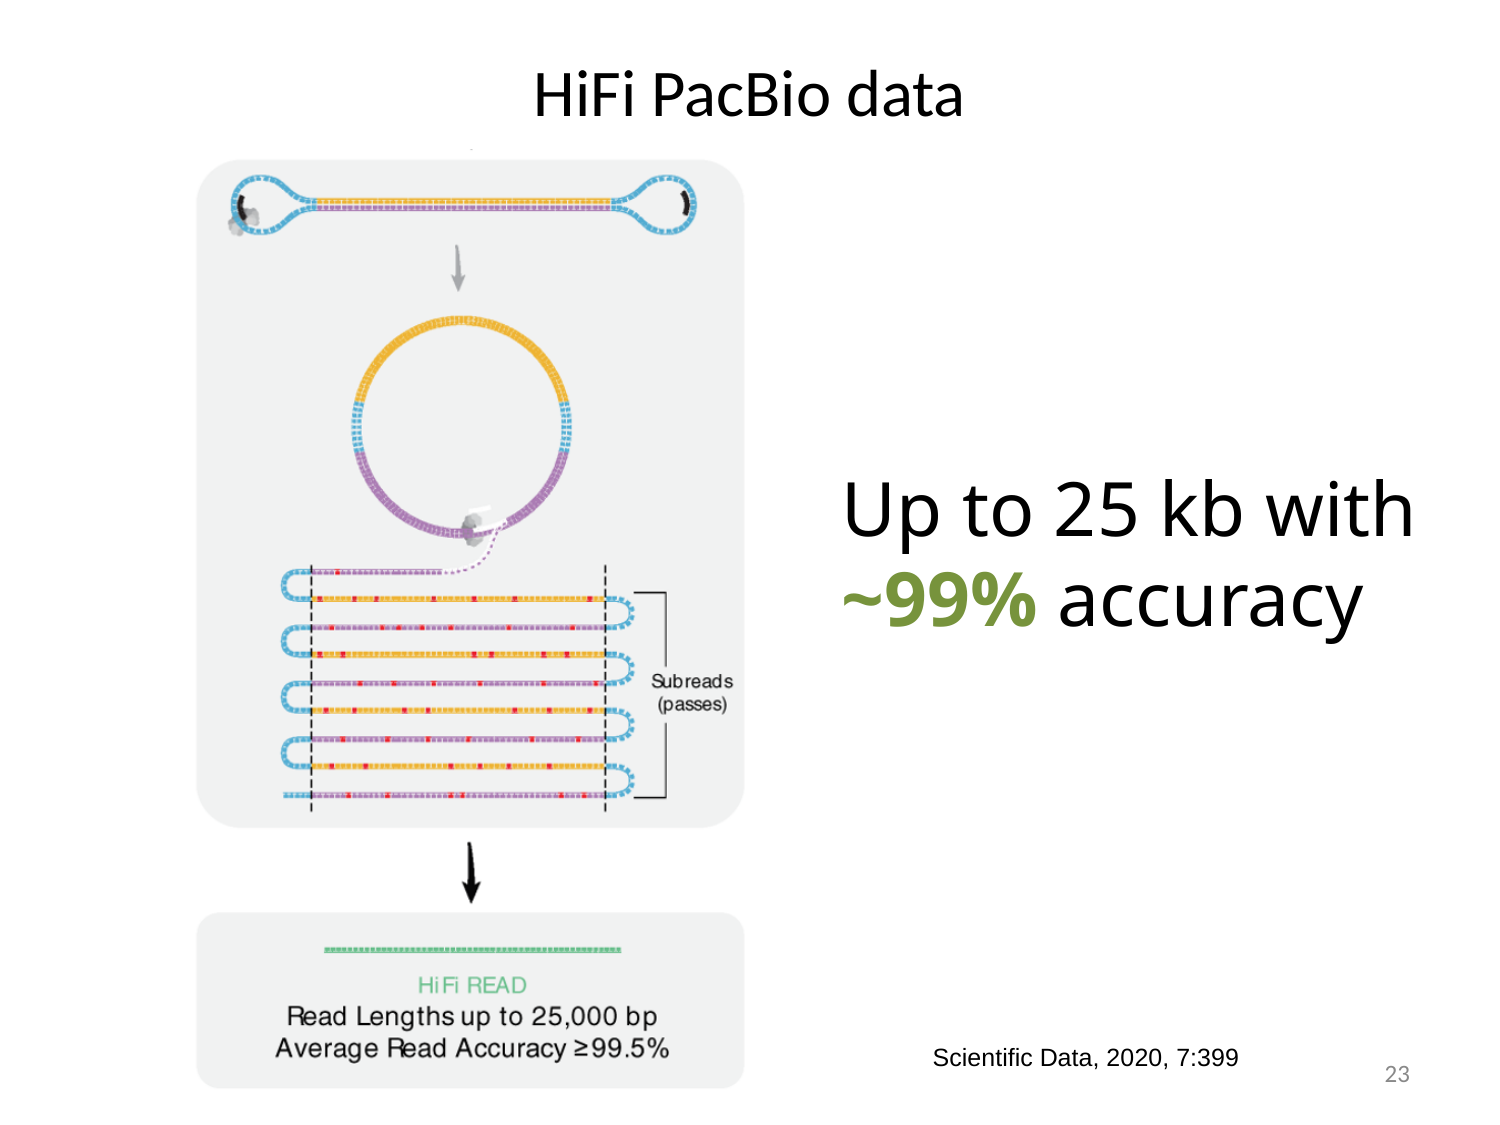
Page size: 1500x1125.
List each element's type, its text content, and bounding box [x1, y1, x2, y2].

text_box Up to 25 kb with ~99% accuracy [827, 453, 1432, 649]
slide_number 23 [1074, 1042, 1425, 1103]
picture [190, 148, 749, 1095]
text_box Scientific Data, 2020, 7:399 [917, 1034, 1281, 1079]
text_box HiFi PacBio data [74, 30, 1425, 150]
